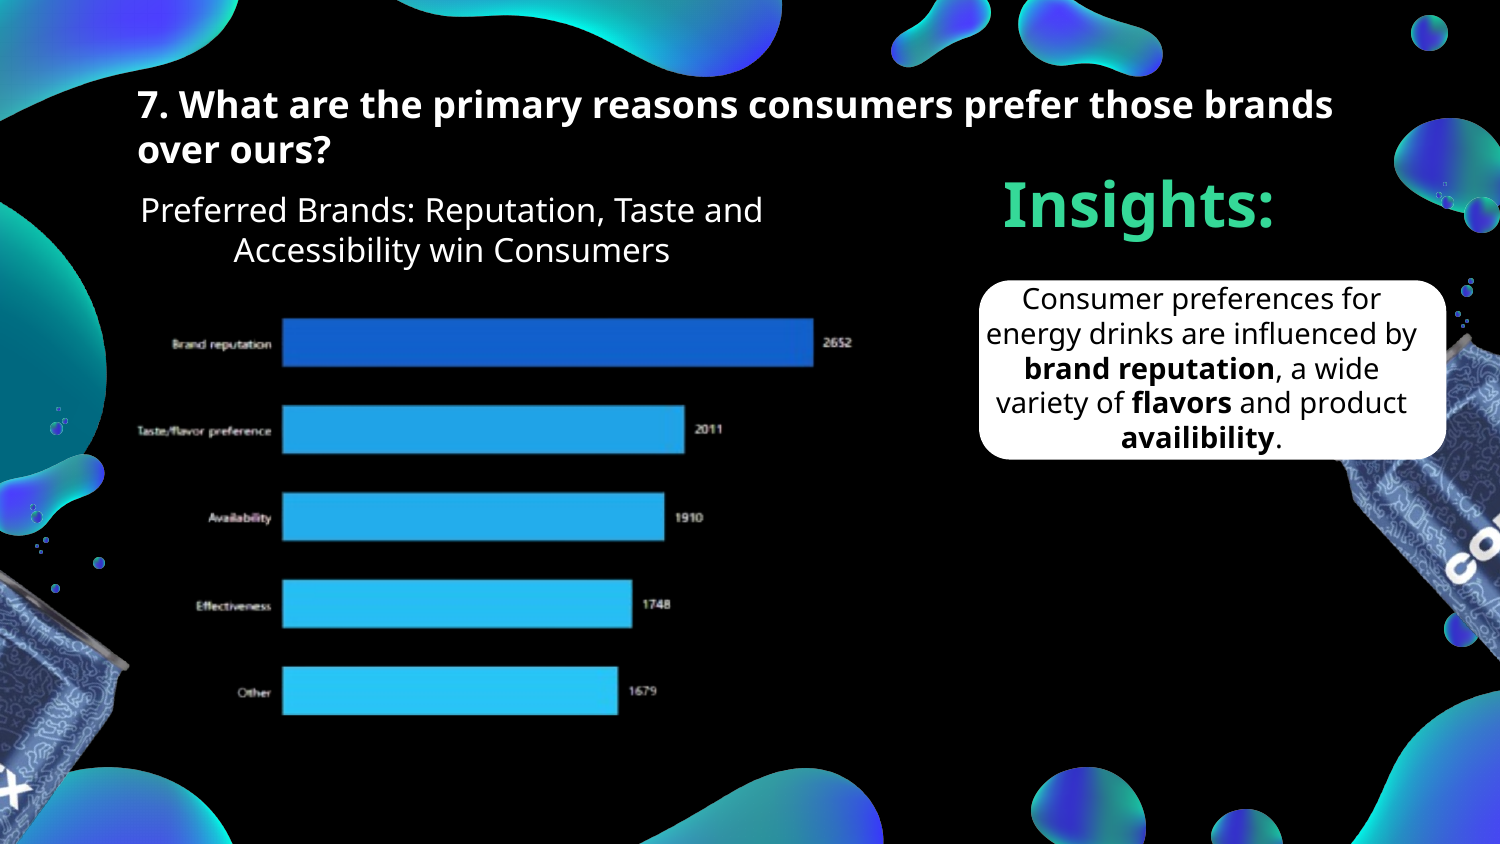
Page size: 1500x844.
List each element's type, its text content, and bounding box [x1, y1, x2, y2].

picture [1004, 0, 1171, 72]
text_box Consumer preferences for energy drinks are influenced by brand reputation, a wide variety of flavors and product availibility. [1124, 265, 1259, 370]
title 7. What are the primary reasons consumers prefer those brands over ours? [137, 72, 1401, 179]
picture [1411, 15, 1448, 51]
picture [392, 0, 811, 72]
picture [1141, 118, 1500, 844]
picture [0, 0, 1146, 844]
title Insights: [1124, 172, 1341, 232]
picture [880, 0, 999, 70]
text_box [1124, 370, 1259, 460]
